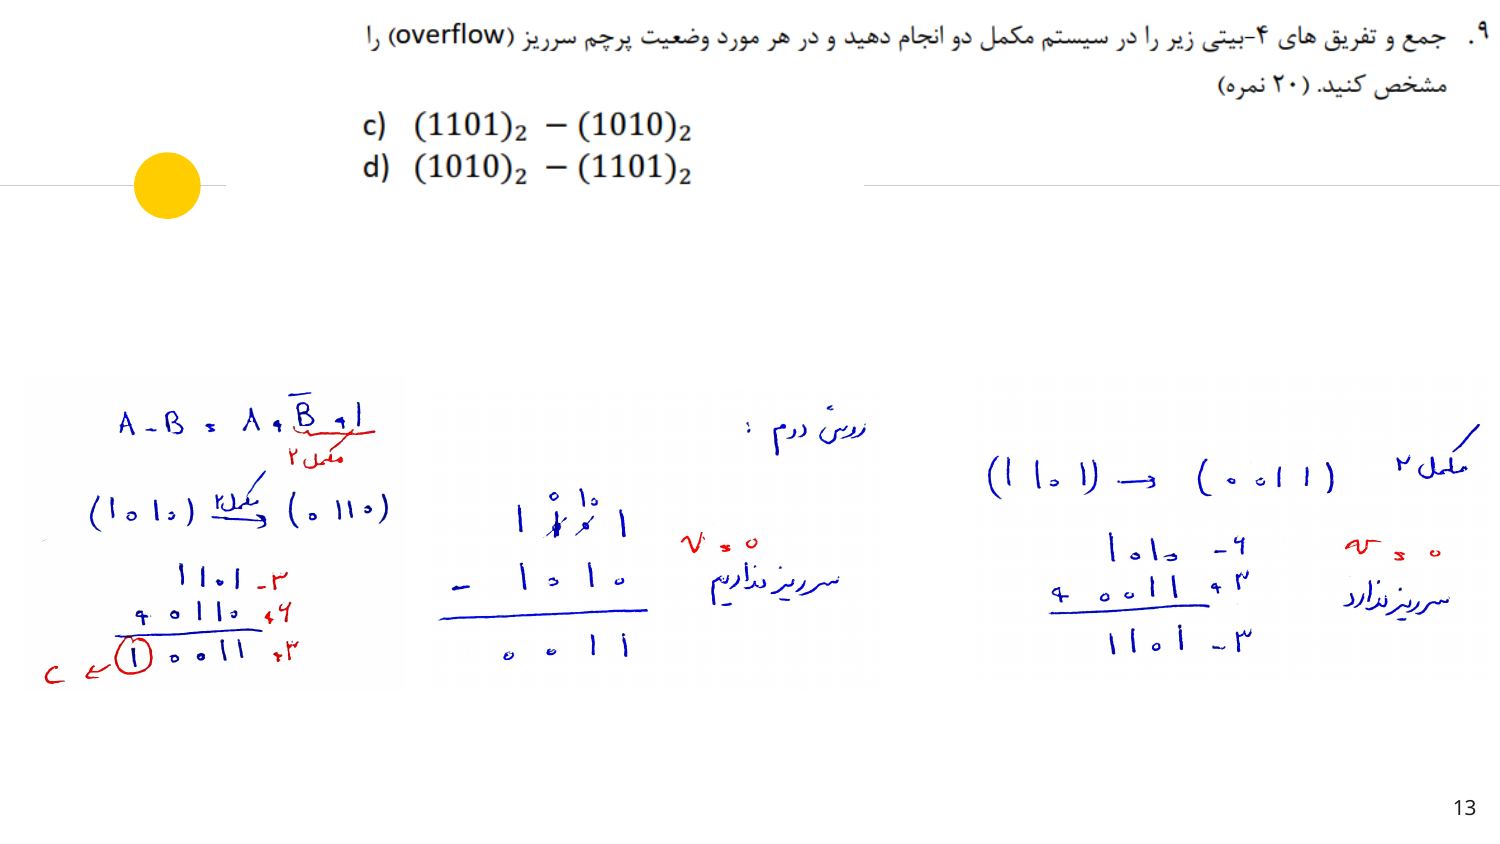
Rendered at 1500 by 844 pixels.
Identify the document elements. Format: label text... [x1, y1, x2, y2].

picture [24, 375, 406, 692]
picture [346, 9, 1500, 202]
slide_number 13 [1401, 779, 1492, 844]
picture [431, 388, 883, 692]
picture [971, 375, 1492, 679]
